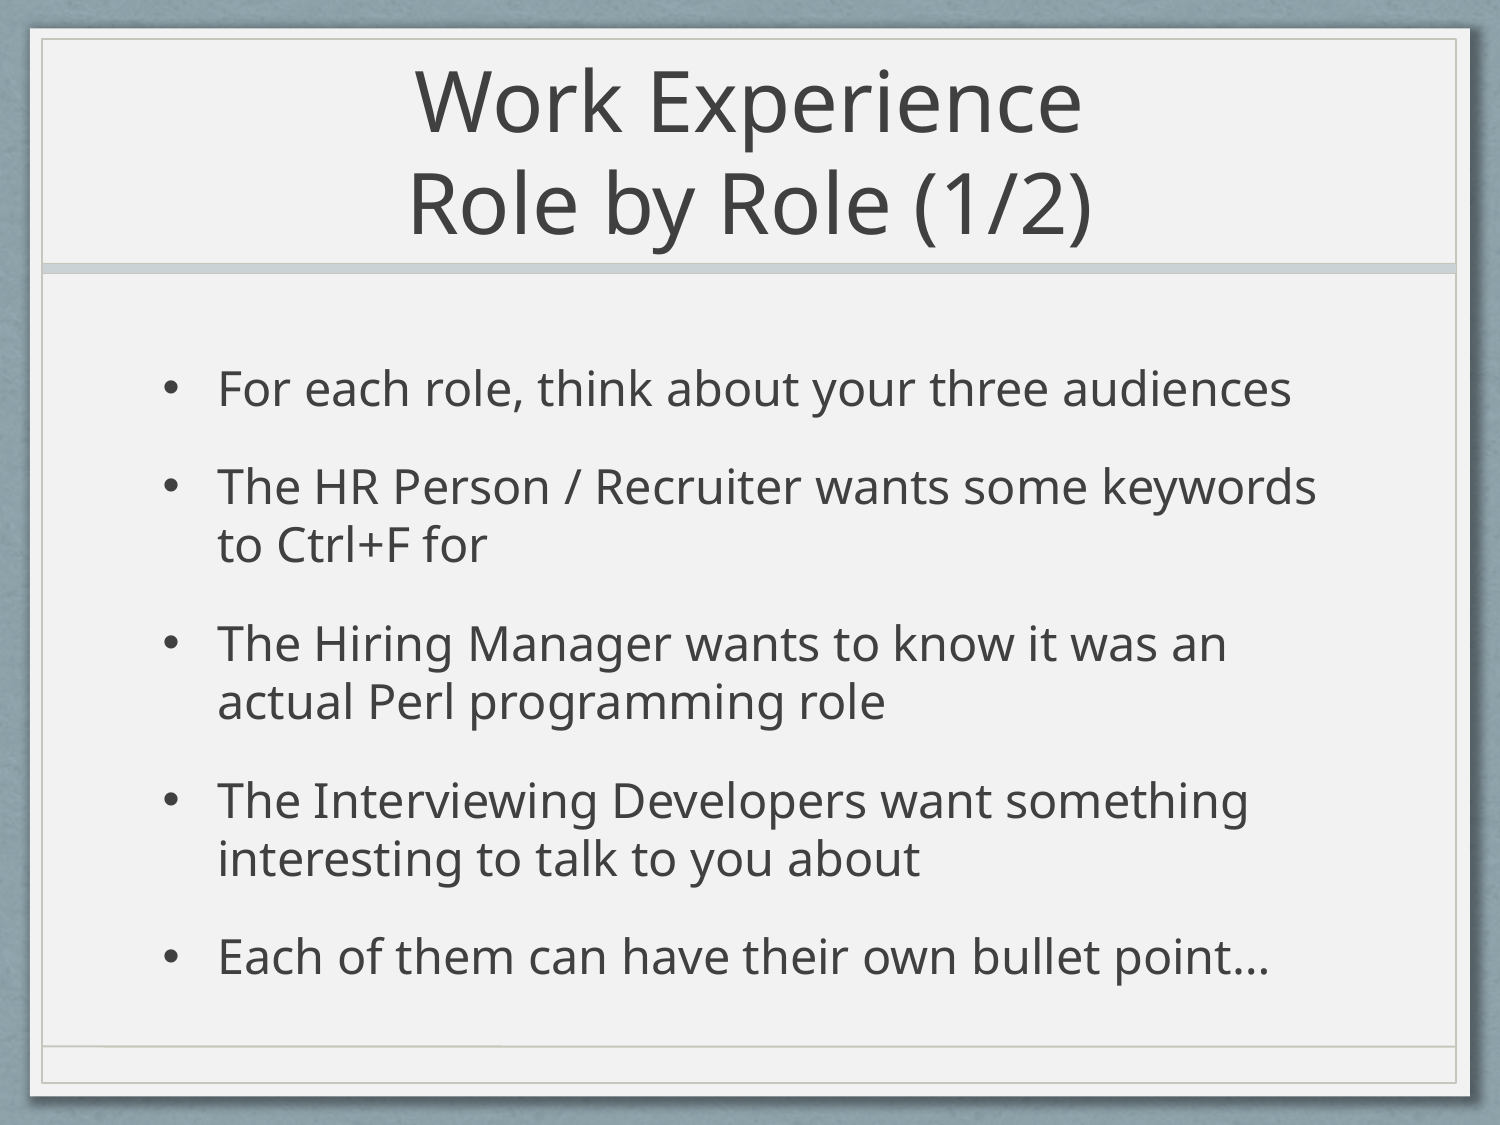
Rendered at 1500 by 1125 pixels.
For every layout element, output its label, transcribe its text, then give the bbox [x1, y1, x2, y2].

title Work Experience Role by Role (1/2) [147, 40, 1353, 260]
list For each role, think about your three audiences The HR Person / Recruiter wants some keywords to Ctrl+F for The Hiring Manager wants to know it was an actual Perl programming role The Interviewing Developers want something interesting to talk to you about Each of them can have their own bullet point… [147, 350, 1353, 995]
